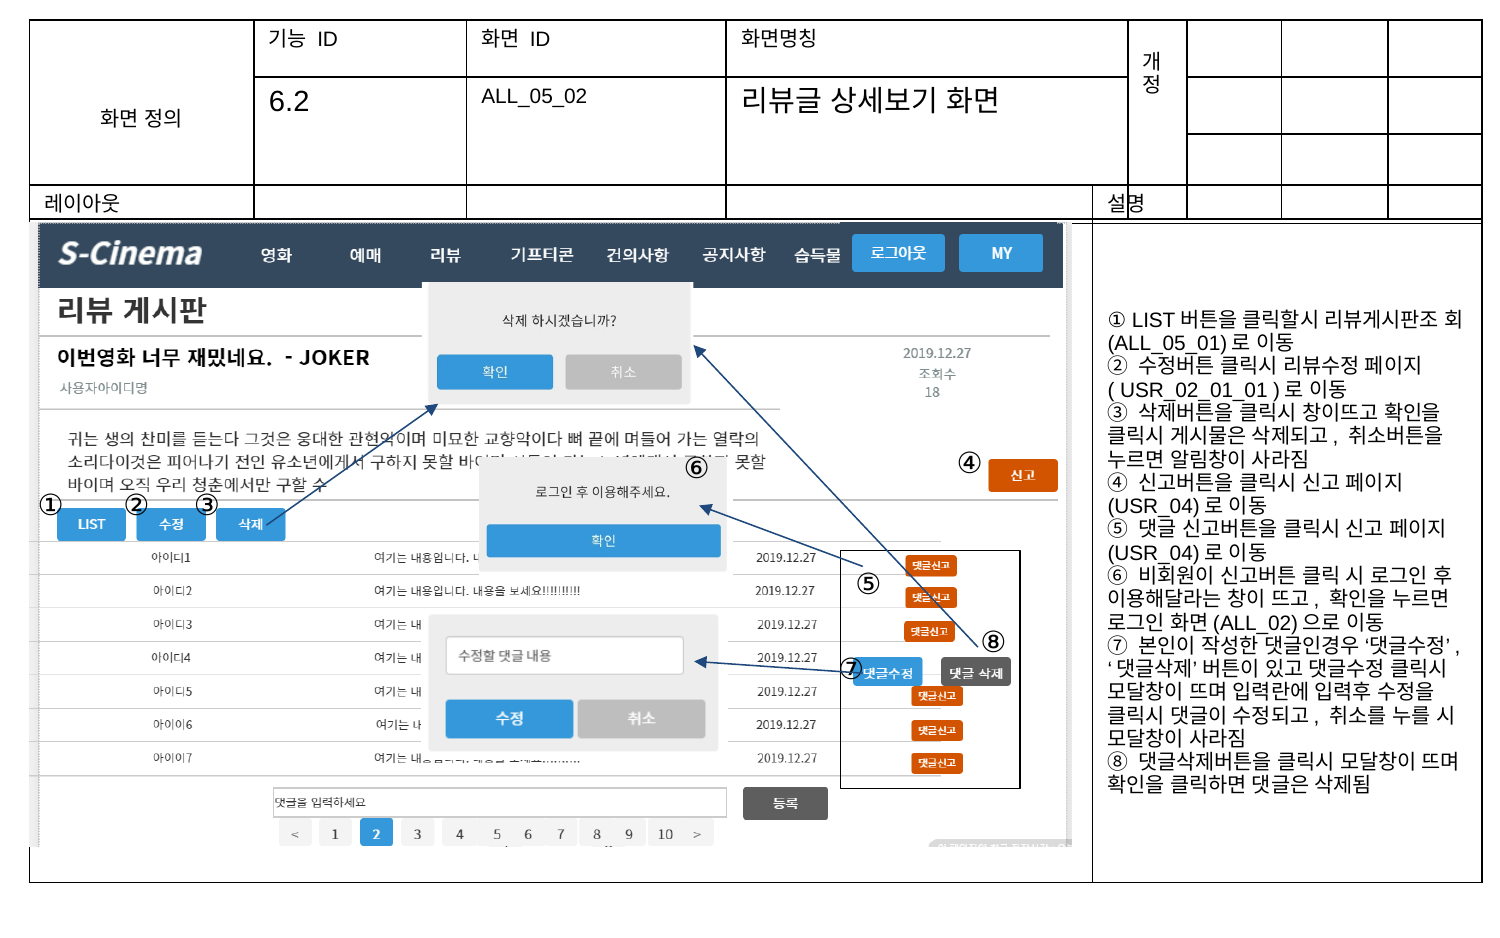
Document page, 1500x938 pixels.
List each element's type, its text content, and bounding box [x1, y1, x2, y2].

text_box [266, 403, 439, 526]
table_header 개정 [1129, 21, 1186, 184]
table_header 화면 ID [467, 21, 725, 76]
table_cell [1389, 135, 1481, 184]
table_cell [1282, 78, 1387, 133]
table_cell 6.2 [255, 78, 466, 184]
table_cell ALL_05_02 [467, 78, 725, 184]
table_header 화면명칭 [727, 21, 1127, 76]
table_header 설명 [1093, 186, 1481, 223]
table_header [1188, 21, 1281, 76]
table_header 레이아웃 [30, 186, 1092, 223]
table_cell [1188, 135, 1281, 184]
table_header [1389, 21, 1481, 76]
table_header 기능 ID [255, 21, 466, 76]
table_cell [1389, 78, 1481, 133]
table_header [1282, 21, 1387, 76]
table_cell ① LIST버튼을 클릭할시 리뷰게시판조 회(ALL_05_01)로 이동 ② 수정버튼 클릭시 리뷰수정 페이지( USR_02_01_01 )로 이동 ③ 삭제버튼을 클릭시 창이뜨고 확인을 클릭시 게시물은 삭제되고, 취소버튼을 누르면 알림창이 사라짐 ④ 신고버튼을 클릭시 신고 페이지(USR_04)로 이동 ⑤ 댓글 신고버튼을 클릭시 신고 페이지(USR_04)로 이동 ⑥ 비회원이 신고버튼 클릭 시 로그인 후 이용해달라는 창이 뜨고, 확인을 누르면 로그인 화면(ALL_02)으로 이동 ⑦ 본인이 작성한 댓글인경우 ‘댓글수정’, ‘댓글삭제’ 버튼이 있고 댓글수정 클릭시 모달창이 뜨며 입력란에 입력후 수정을 클릭시 댓글이 수정되고, 취소를 누를 시 모달창이 사라짐 ⑧ 댓글삭제버튼을 클릭시 모달창이 뜨며 확인을 클릭하면 댓글은 삭제됨 [1093, 224, 1481, 882]
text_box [693, 661, 864, 674]
table_cell [1282, 135, 1387, 184]
picture [29, 222, 1072, 848]
table_cell [30, 224, 1092, 882]
table_cell [1188, 78, 1281, 133]
table_cell 리뷰글 상세보기 화면 [727, 78, 1127, 184]
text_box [693, 344, 979, 648]
table_header 화면 정의 [30, 21, 253, 184]
